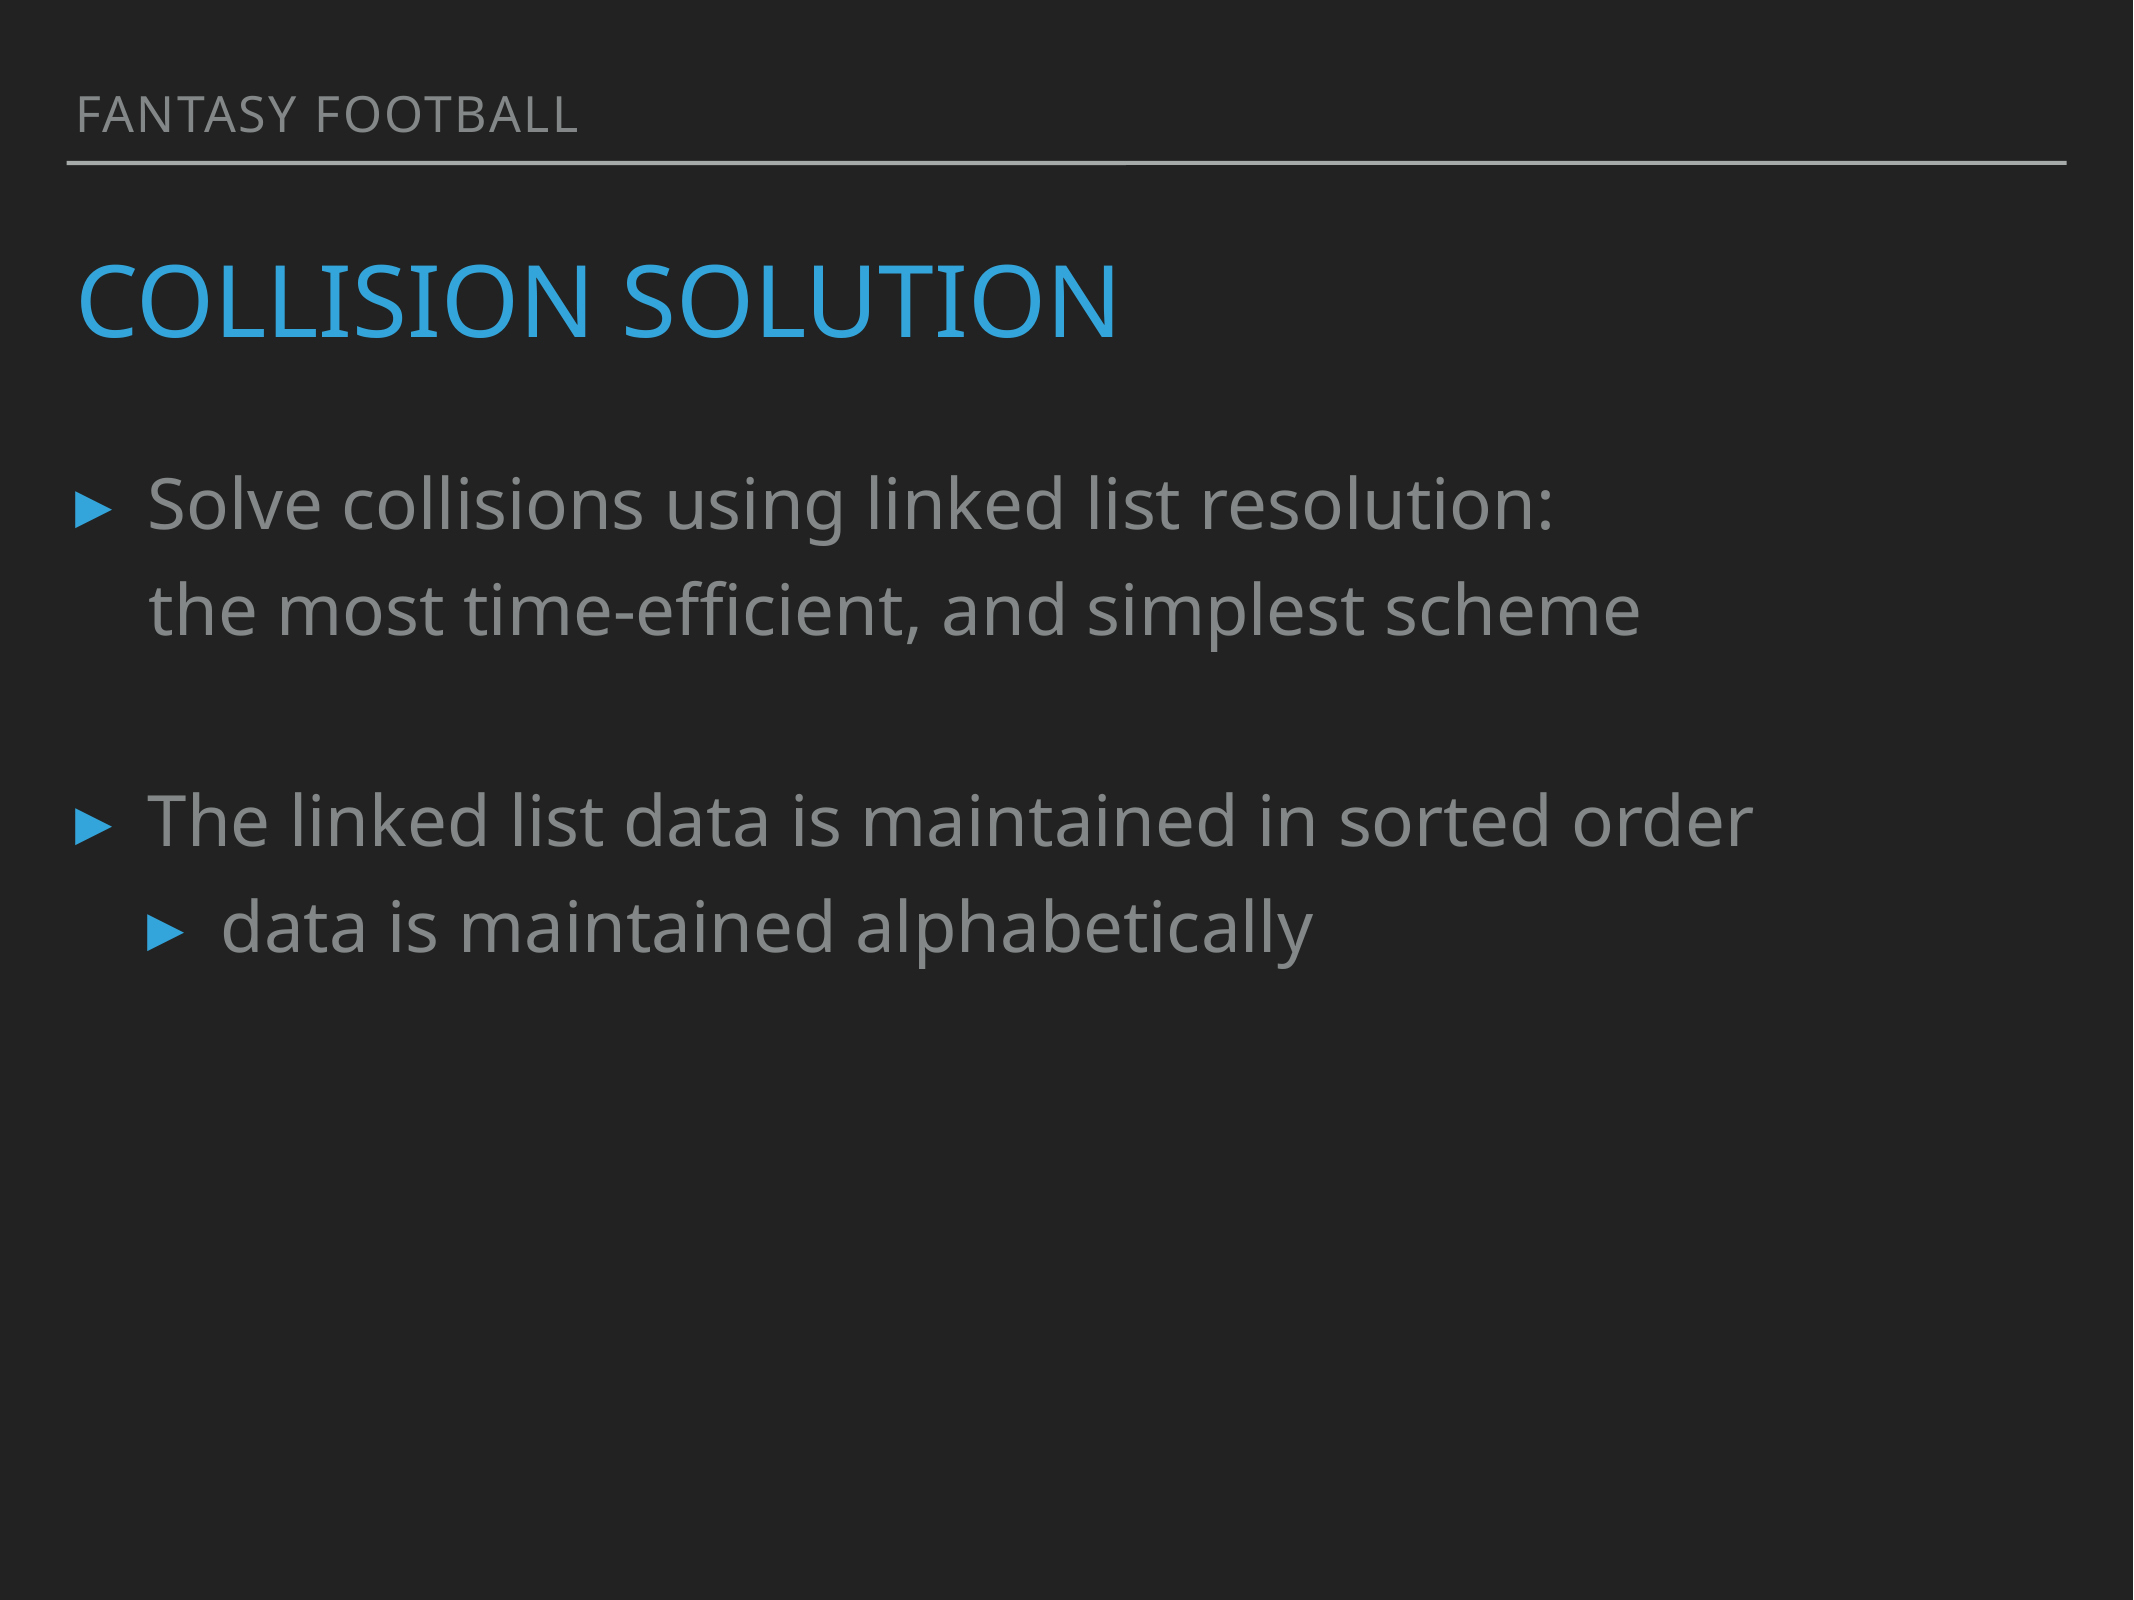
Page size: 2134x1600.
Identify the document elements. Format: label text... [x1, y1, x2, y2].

list Solve collisions using linked list resolution: the most time-efficient, and simplest scheme The linked list data is maintained in sorted order data is maintained alphabetically [66, 449, 2068, 1453]
title Collision solution [66, 251, 2068, 372]
list Fantasy football [66, 74, 1901, 151]
